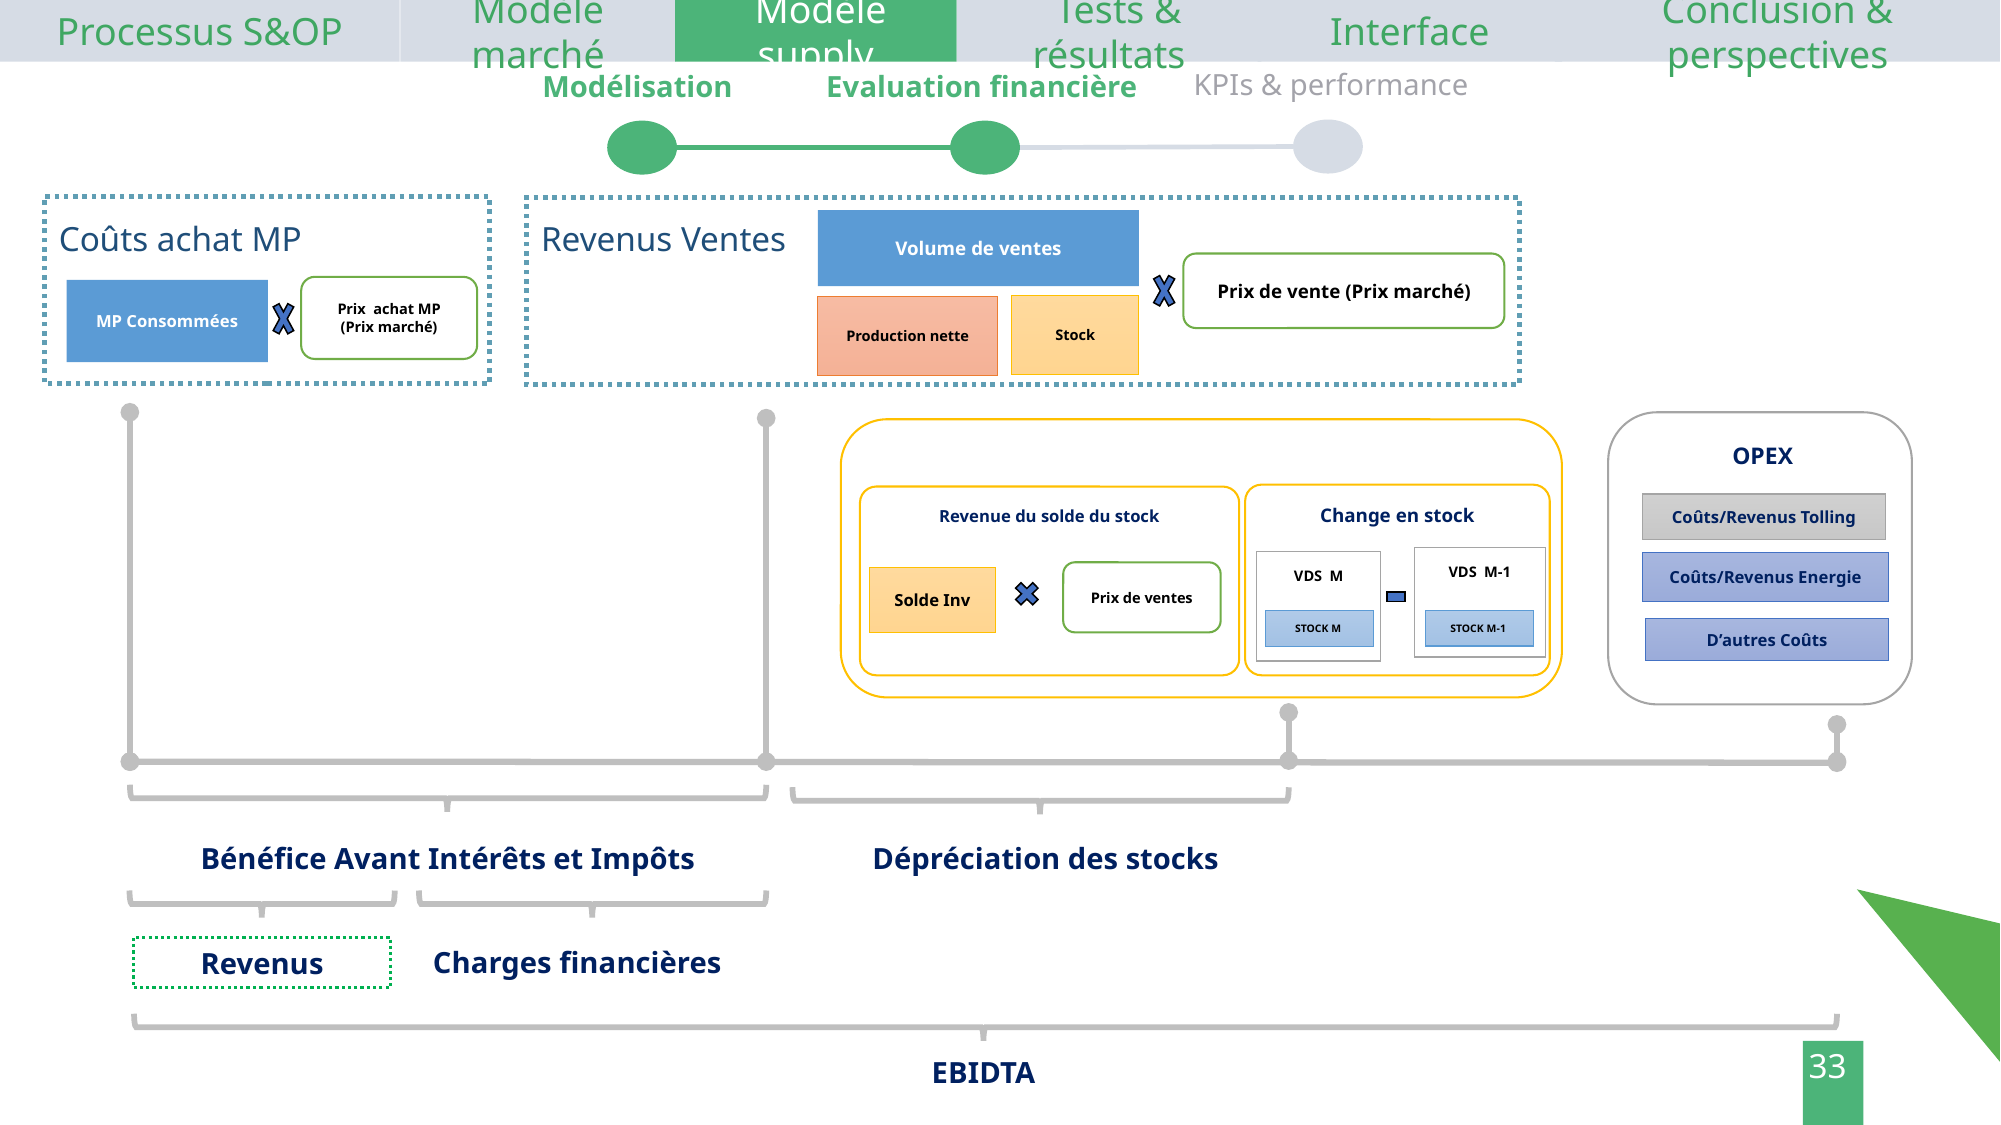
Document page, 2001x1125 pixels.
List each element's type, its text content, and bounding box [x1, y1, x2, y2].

text_box Revenus [133, 937, 391, 988]
text_box [128, 890, 396, 918]
text_box [791, 787, 1290, 815]
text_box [44, 196, 490, 384]
text_box [1854, 887, 2000, 1064]
text_box [129, 784, 767, 812]
text_box [1802, 1040, 1865, 1125]
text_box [534, 58, 1466, 175]
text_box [0, 0, 2000, 62]
text_box Dépréciation des stocks [727, 833, 1372, 883]
text_box 33 [1411, 1042, 1862, 1103]
text_box Charges financières [254, 937, 900, 987]
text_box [1838, 412, 1912, 705]
text_box [418, 890, 767, 918]
text_box Bénéfice Avant Intérêts et Impôts [125, 833, 727, 883]
text_box EBIDTA [661, 1047, 1306, 1098]
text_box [526, 197, 1520, 385]
text_box [133, 1013, 1838, 1041]
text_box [129, 412, 1838, 763]
